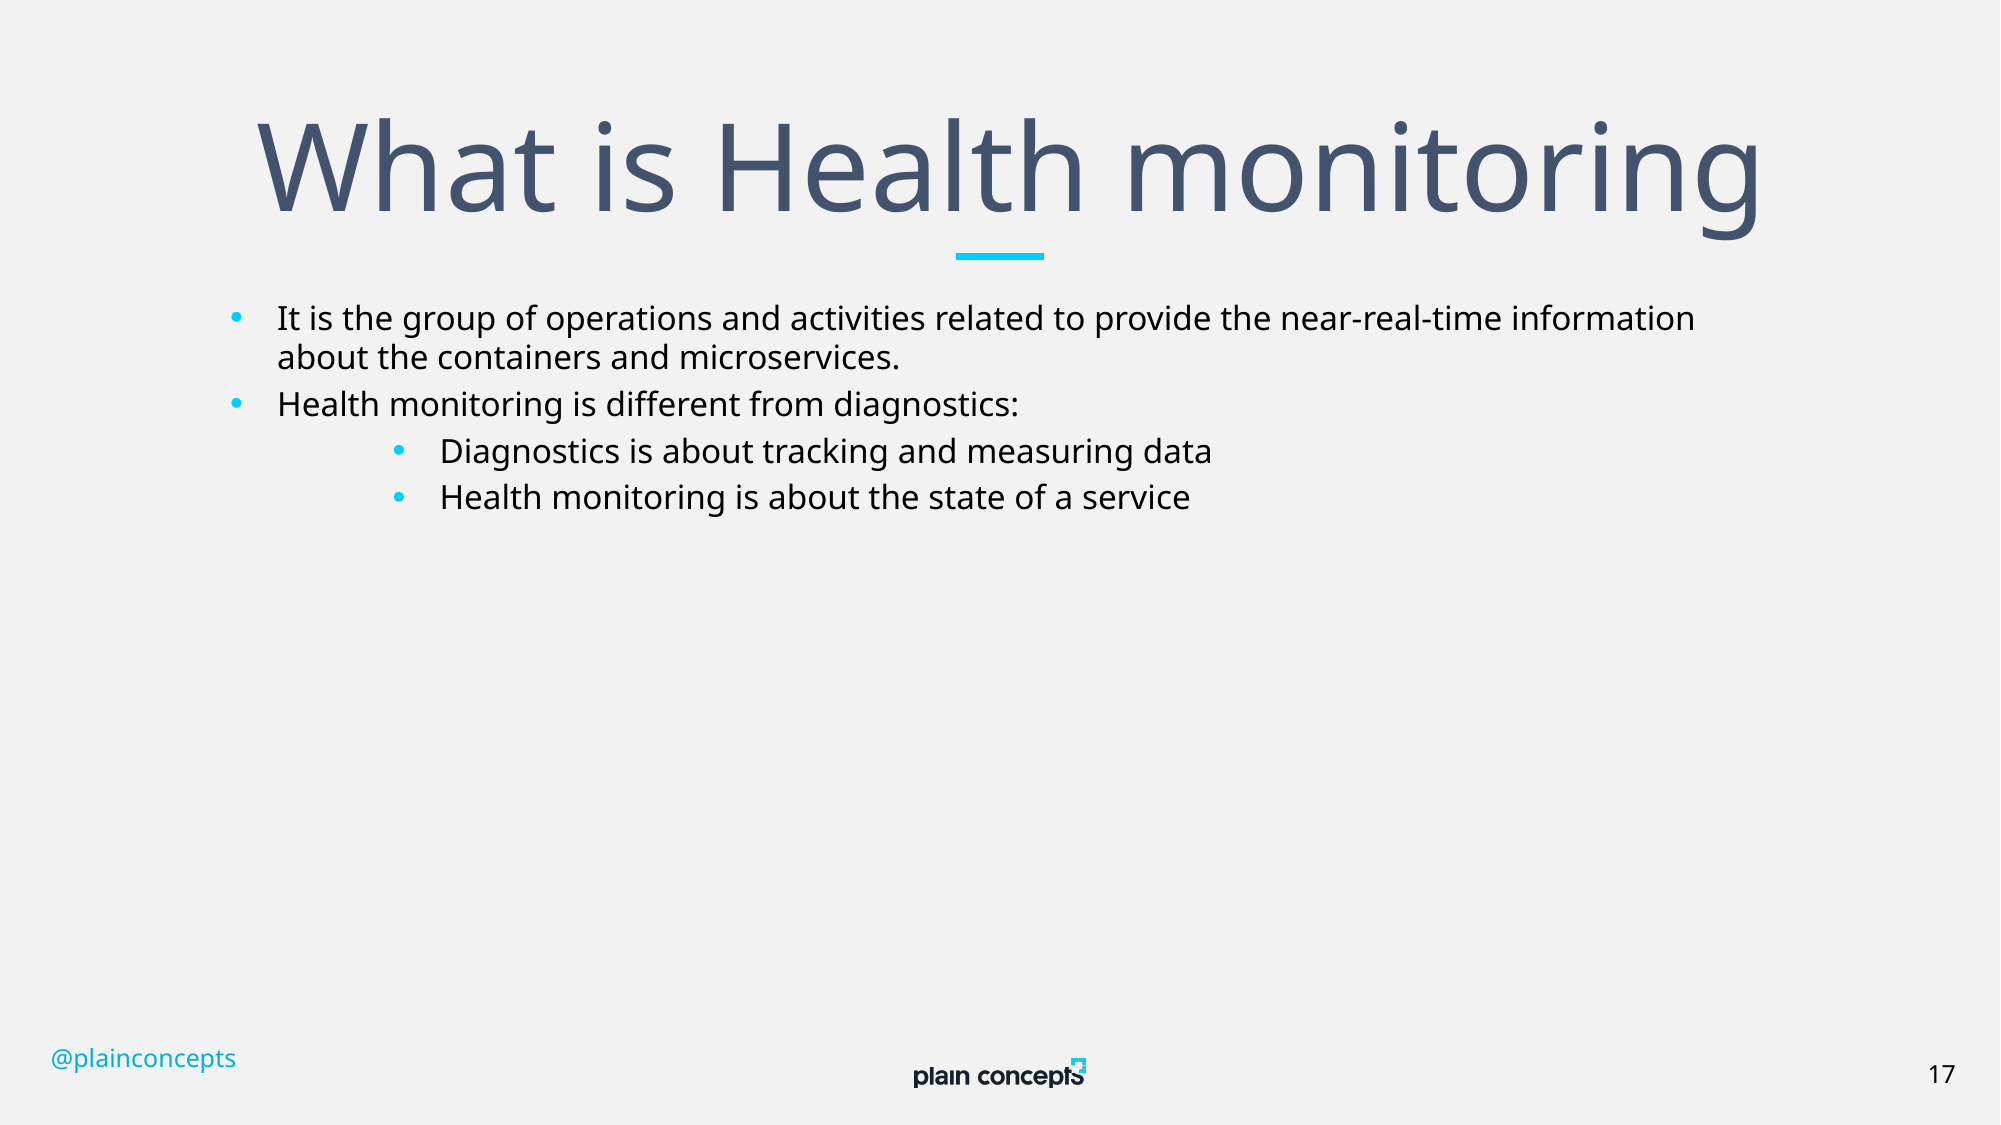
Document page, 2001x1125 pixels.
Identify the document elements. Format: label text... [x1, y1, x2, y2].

slide_number 17 [1844, 1045, 1971, 1106]
list It is the group of operations and activities related to provide the near-real-time information about the containers and microservices. Health monitoring is different from diagnostics: Diagnostics is about tracking and measuring data Health monitoring is about the state of a service [215, 289, 1810, 998]
picture [914, 1058, 1086, 1088]
title What is Health monitoring [215, 68, 1810, 257]
footer @plainconcepts [35, 1042, 342, 1103]
